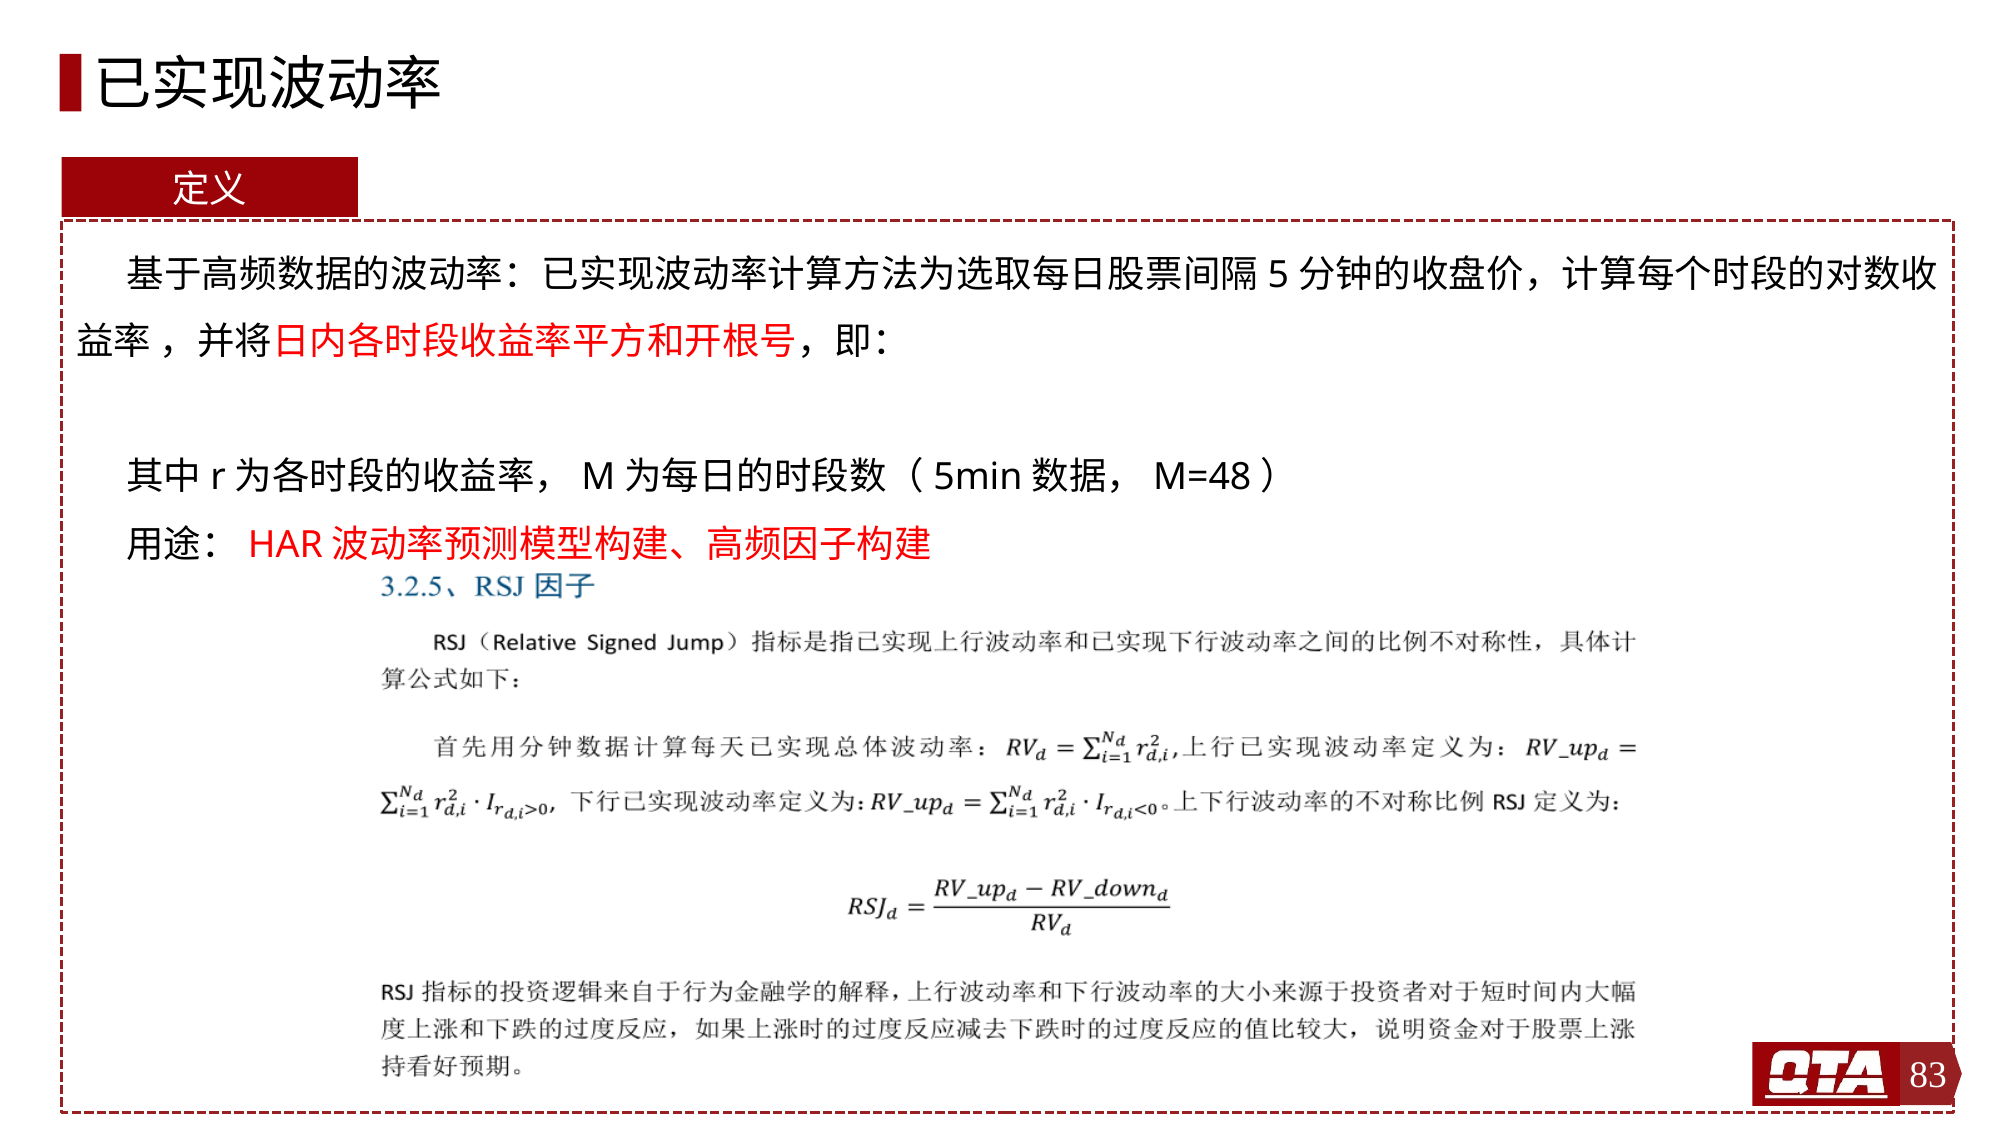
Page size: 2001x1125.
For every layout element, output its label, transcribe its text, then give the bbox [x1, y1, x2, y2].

title 已实现波动率 [78, 0, 1775, 174]
text_box 基于高频数据的波动率：已实现波动率计算方法为选取每日股票间隔5分钟的收盘价，计算每个时段的对数收益率 ，并将日内各时段收益率平方和开根号，即： 其中r为各时段的收益率，M为每日的时段数（5min数据，M=48） 用途：HAR波动率预测模型构建、高频因子构建 [61, 220, 1954, 1113]
picture [363, 563, 1652, 1087]
slide_number 83 [1954, 1042, 1962, 1103]
text_box 定义 [61, 157, 358, 217]
